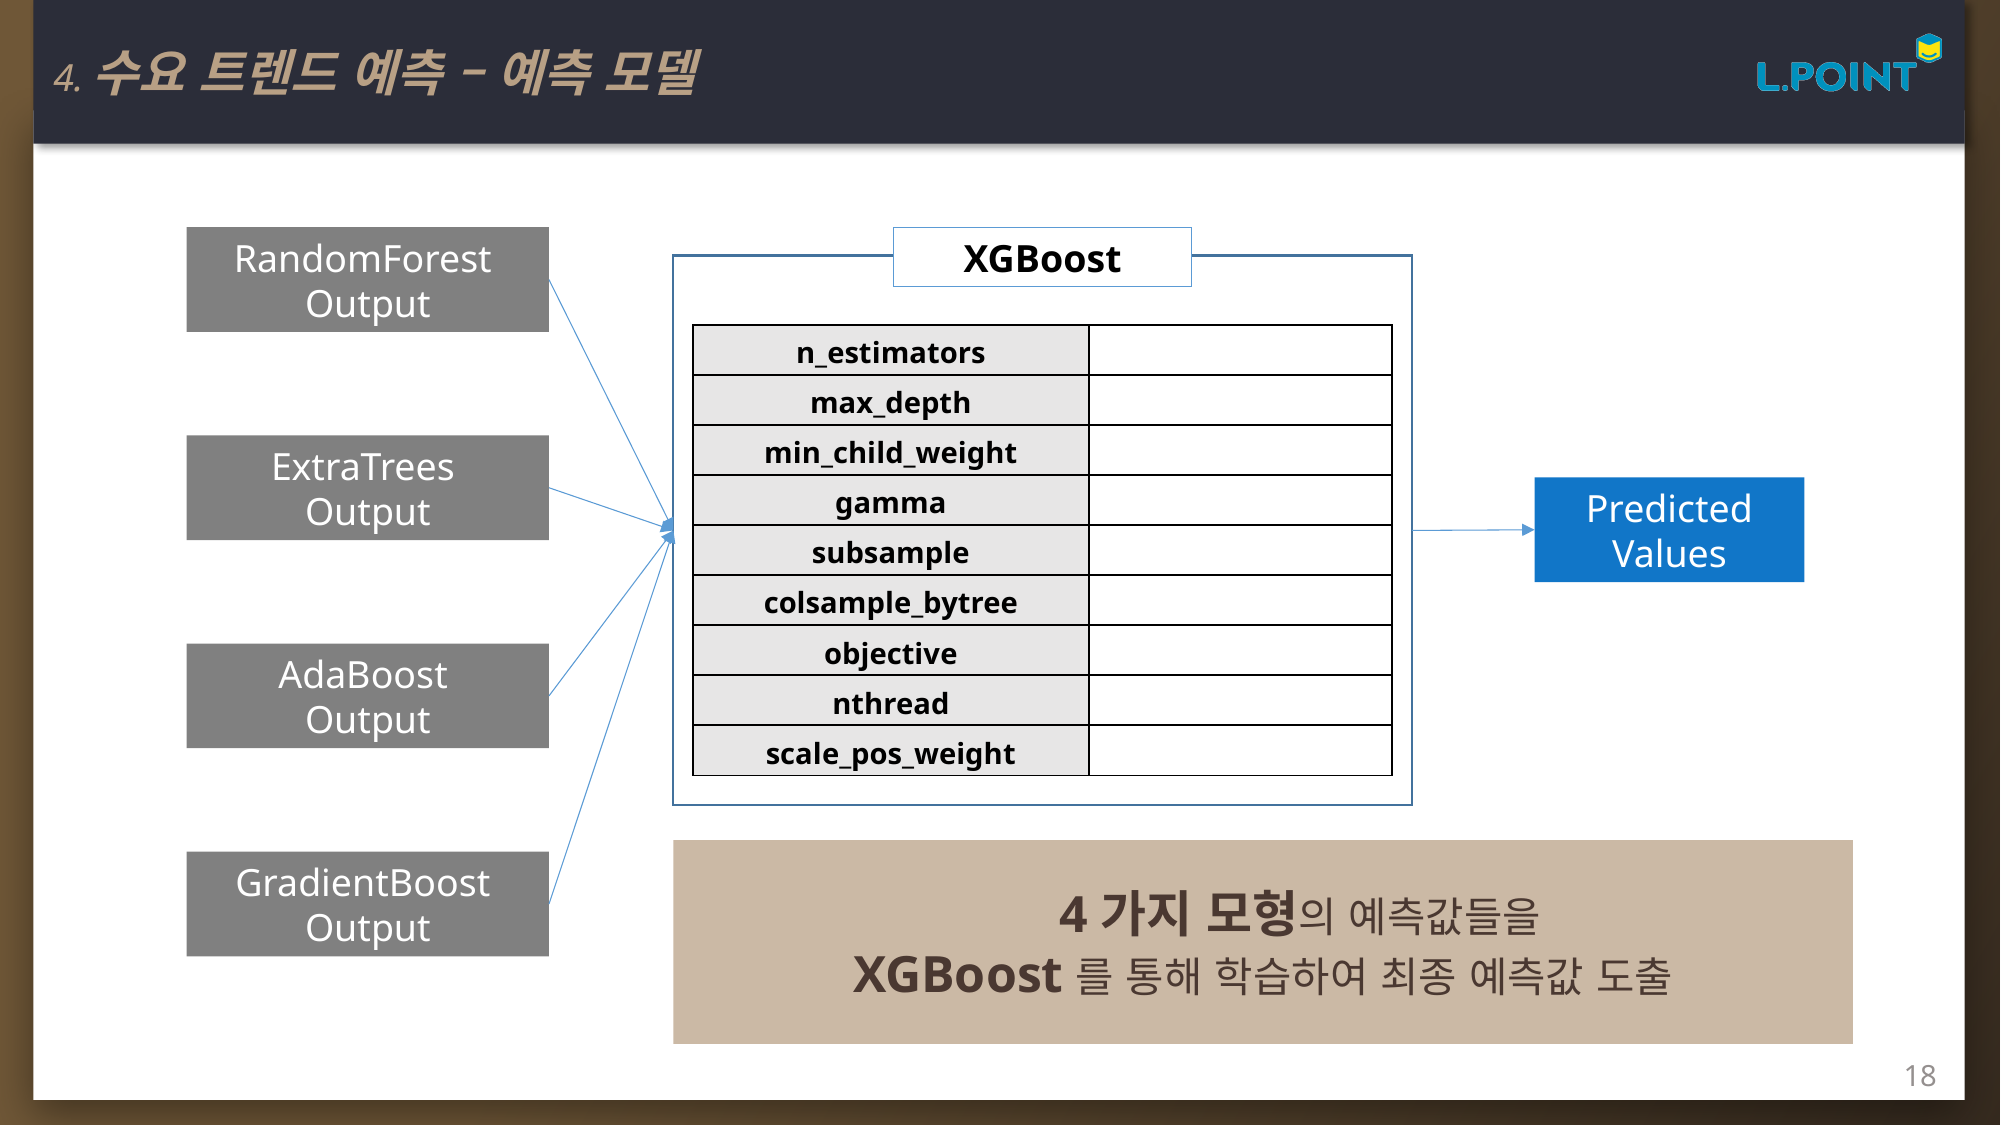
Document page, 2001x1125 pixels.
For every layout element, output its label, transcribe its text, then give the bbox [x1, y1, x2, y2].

text_box Predicted Values [1534, 476, 1806, 583]
slide_number 18 [1502, 1047, 1953, 1107]
text_box ExtraTrees Output [186, 434, 548, 541]
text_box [673, 227, 1412, 806]
text_box AdaBoost Output [186, 642, 548, 749]
text_box 4가지 모형의 예측값들을 XGBoost를 통해 학습하여 최종 예측값 도출 [672, 839, 1854, 1045]
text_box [548, 280, 674, 488]
text_box 4.수요 트렌드 예측 – 예측 모델 [52, 0, 1089, 145]
picture [1751, 28, 1947, 97]
text_box RandomForest Output [186, 226, 550, 333]
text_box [548, 488, 674, 530]
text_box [548, 530, 674, 905]
text_box GradientBoost Output [186, 851, 550, 957]
